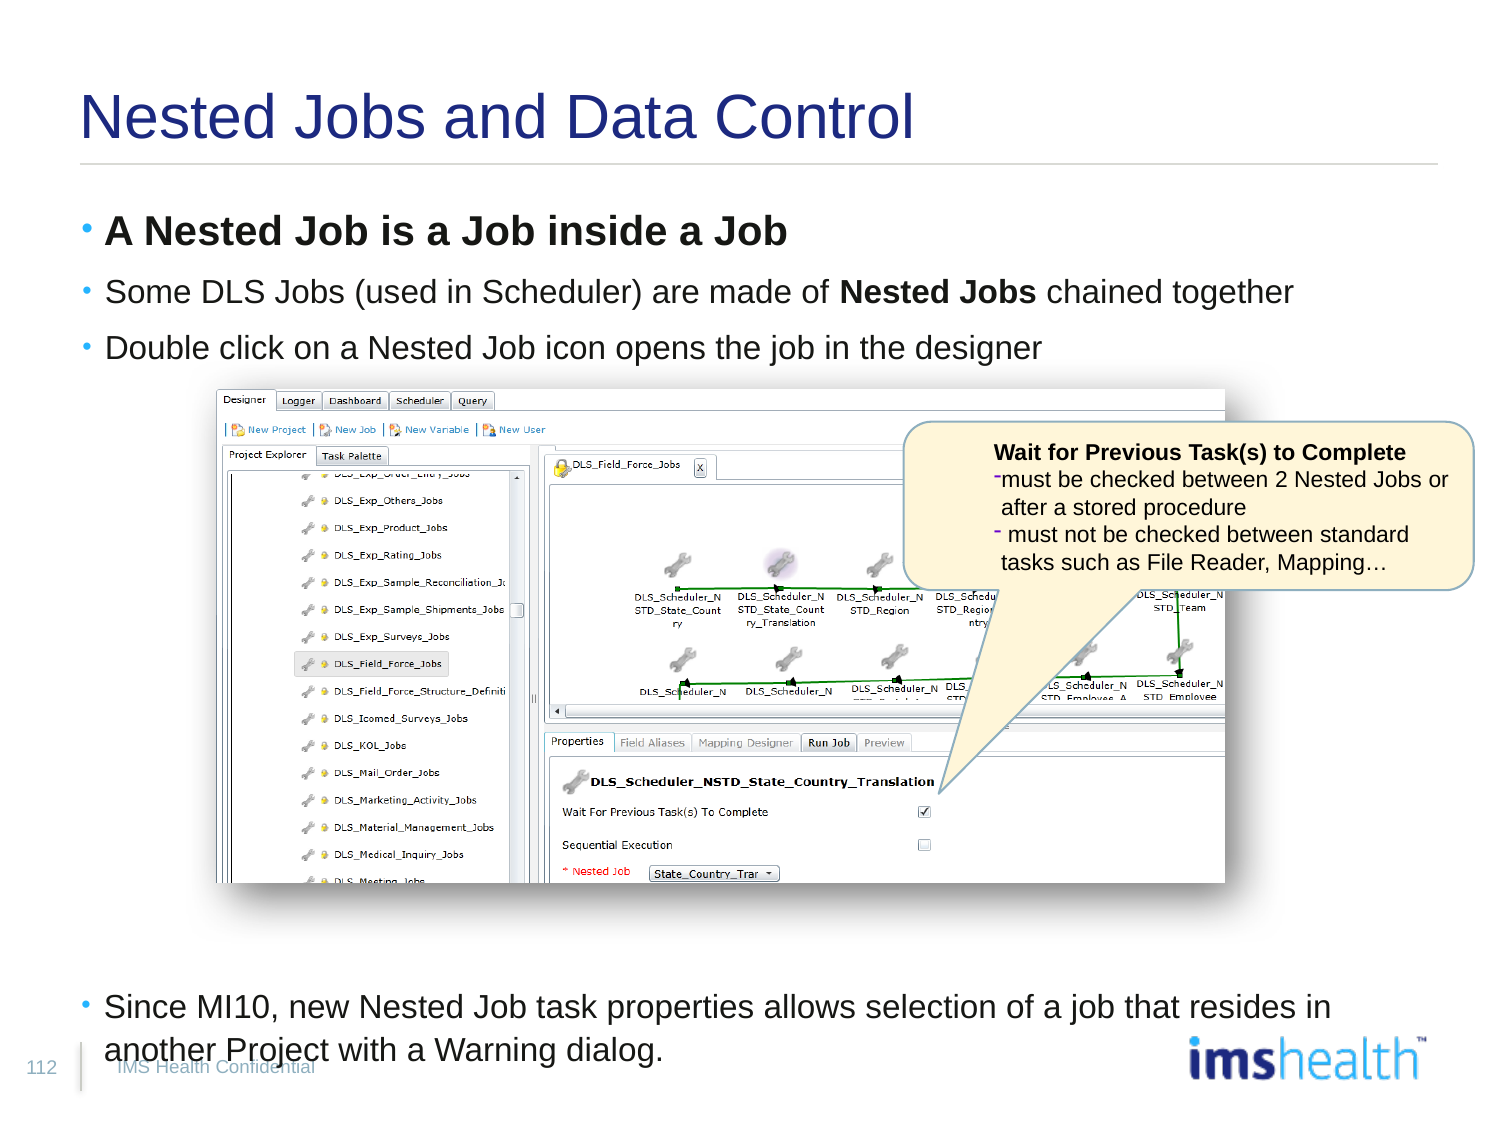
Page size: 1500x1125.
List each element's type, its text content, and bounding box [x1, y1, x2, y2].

picture [1187, 1029, 1428, 1091]
text_box Wait for Previous Task(s) to Complete must be checked between 2 Nested Jobs or after a stored procedure must not be checked between standard tasks such as File Reader, Mapping… [1231, 421, 1474, 591]
picture [216, 389, 1225, 884]
list A Nested Job is a Job inside a Job Some DLS Jobs (used in Scheduler) are made of Nested Jobs chained together Double click on a Nested Job icon opens the job in the designer Since MI10, new Nested Job task properties allows selection of a job that resides in another Project with a Warning dialog. [81, 198, 1440, 934]
footer IMS Health Confidential [102, 1036, 1042, 1097]
title Nested Jobs and Data Control [79, 12, 1438, 152]
